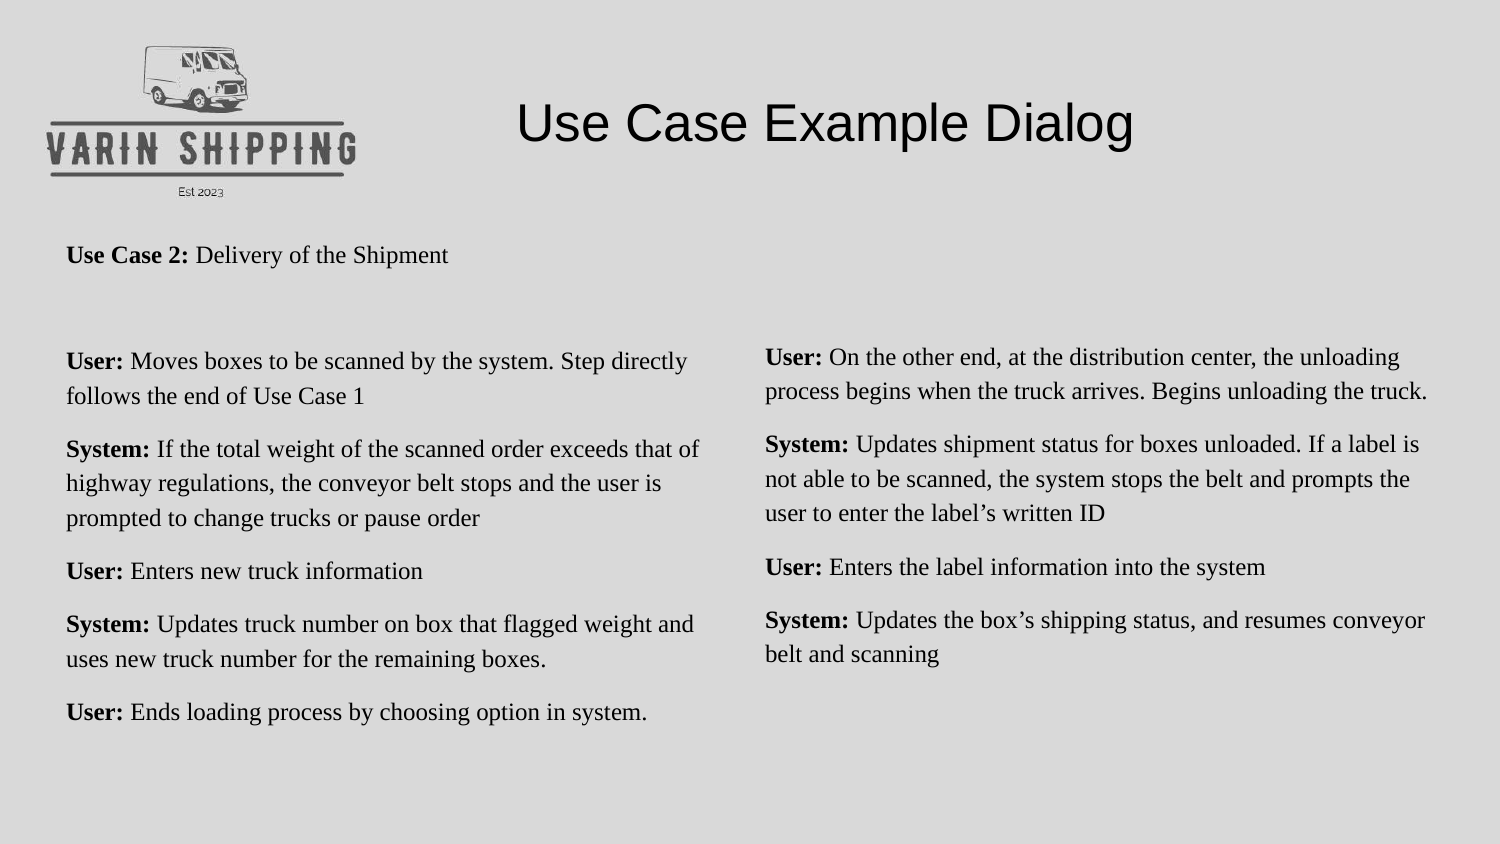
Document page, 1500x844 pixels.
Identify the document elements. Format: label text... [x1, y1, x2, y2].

list Use Case 2: Delivery of the Shipment User: Moves boxes to be scanned by the system. Step directly follows the end of Use Case 1 System: If the total weight of the scanned order exceeds that of highway regulations, the conveyor belt stops and the user is prompted to change trucks or pause order User: Enters new truck information System: Updates truck number on box that flagged weight and uses new truck number for the remaining boxes. User: Ends loading process by choosing option in system. [51, 218, 750, 750]
list User: On the other end, at the distribution center, the unloading process begins when the truck arrives. Begins unloading the truck. System: Updates shipment status for boxes unloaded. If a label is not able to be scanned, the system stops the belt and prompts the user to enter the label’s written ID User: Enters the label information into the system System: Updates the box’s shipping status, and resumes conveyor belt and scanning [750, 218, 1449, 750]
picture [0, 0, 391, 235]
title Use Case Example Dialog [51, 72, 1449, 167]
